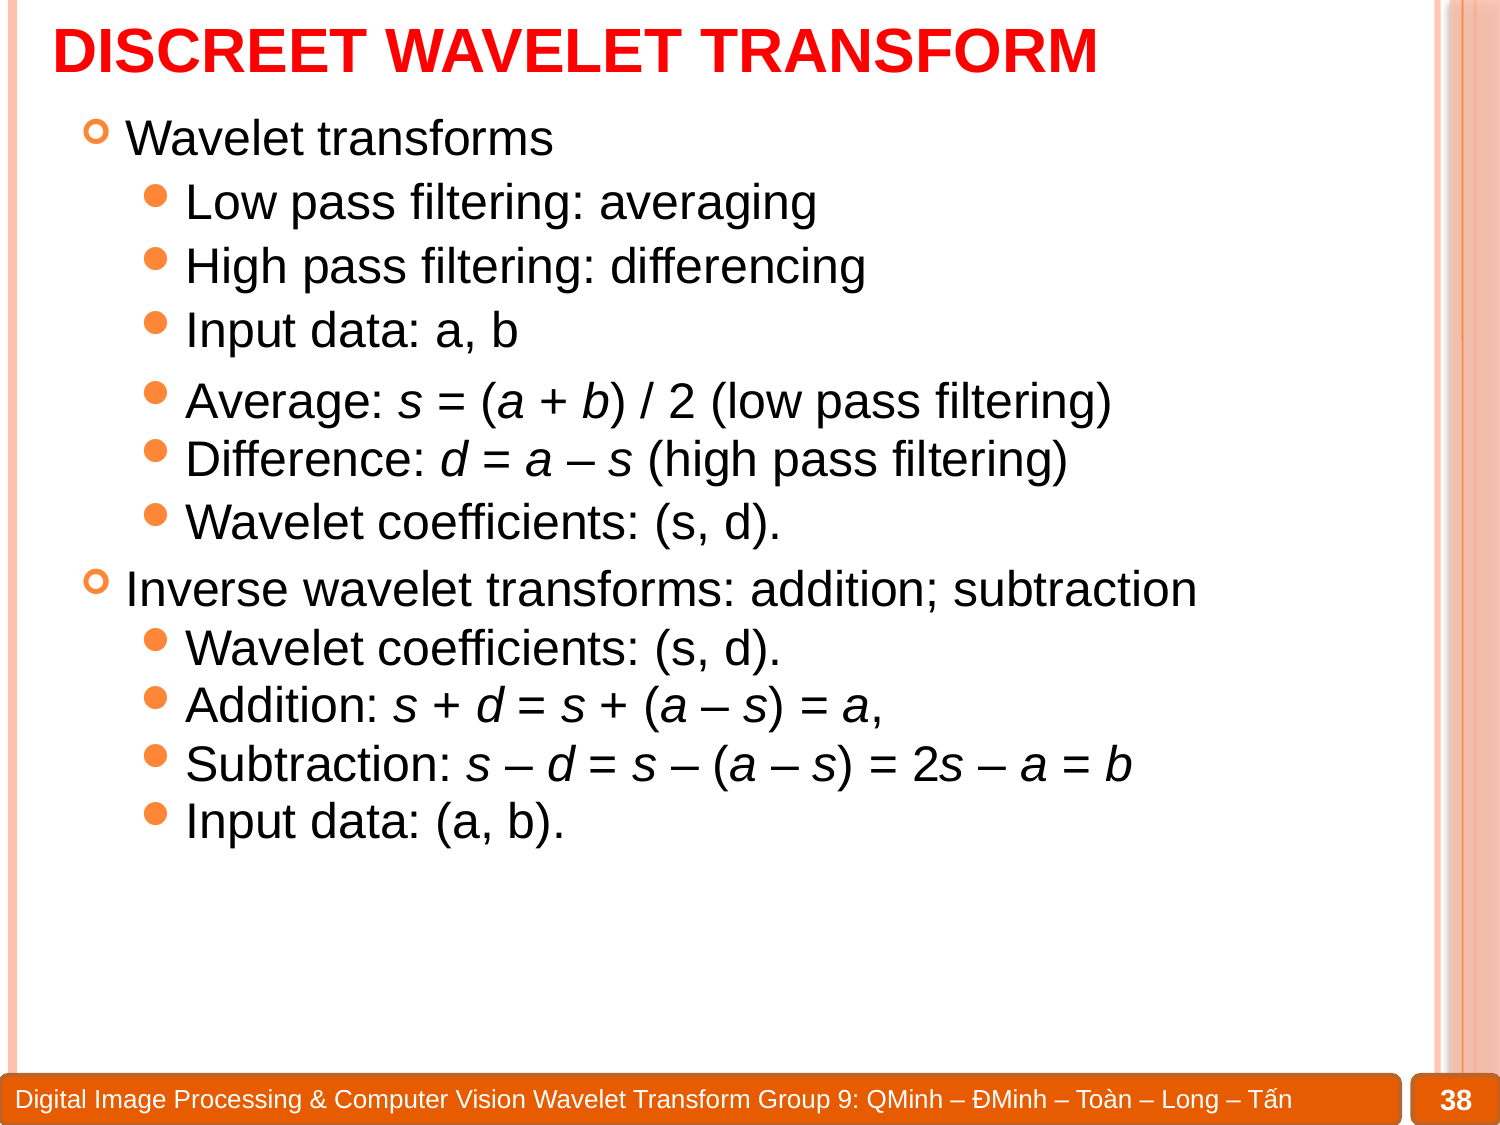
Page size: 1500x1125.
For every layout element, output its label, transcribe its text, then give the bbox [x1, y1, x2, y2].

slide_number 38 [1412, 1074, 1500, 1123]
title DISCREET WAVELET TRANSFORM [37, 12, 1425, 93]
list Wavelet transforms Low pass filtering: averaging High pass filtering: differencing Input data: a, b Average: s = (a + b) / 2 (low pass filtering) Difference: d = a – s (high pass filtering) Wavelet coefficients: (s, d). Inverse wavelet transforms: addition; subtraction Wavelet coefficients: (s, d). Addition: s + d = s + (a – s) = a, Subtraction: s – d = s – (a – s) = 2s – a = b Input data: (a, b). [65, 105, 1391, 1018]
